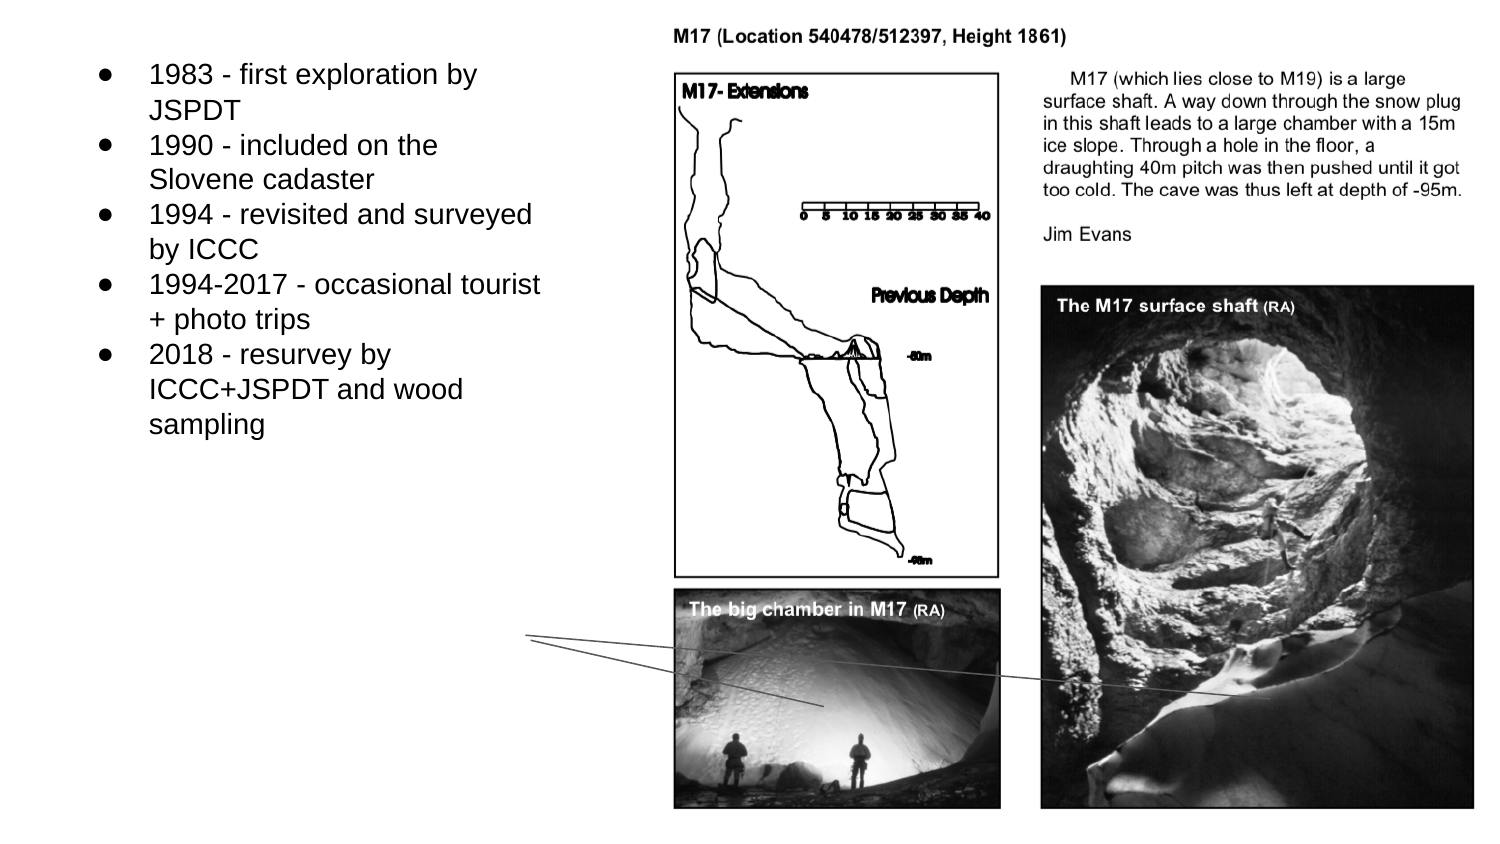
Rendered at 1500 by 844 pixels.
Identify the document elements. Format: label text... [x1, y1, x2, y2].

picture [662, 24, 1485, 819]
text_box 1983 - first exploration by JSPDT 1990 - included on the Slovene cadaster 1994 - revisited and surveyed by ICCC 1994-2017 - occasional tourist + photo trips 2018 - resurvey by ICCC+JSPDT and wood sampling [58, 40, 561, 521]
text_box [525, 634, 1271, 700]
